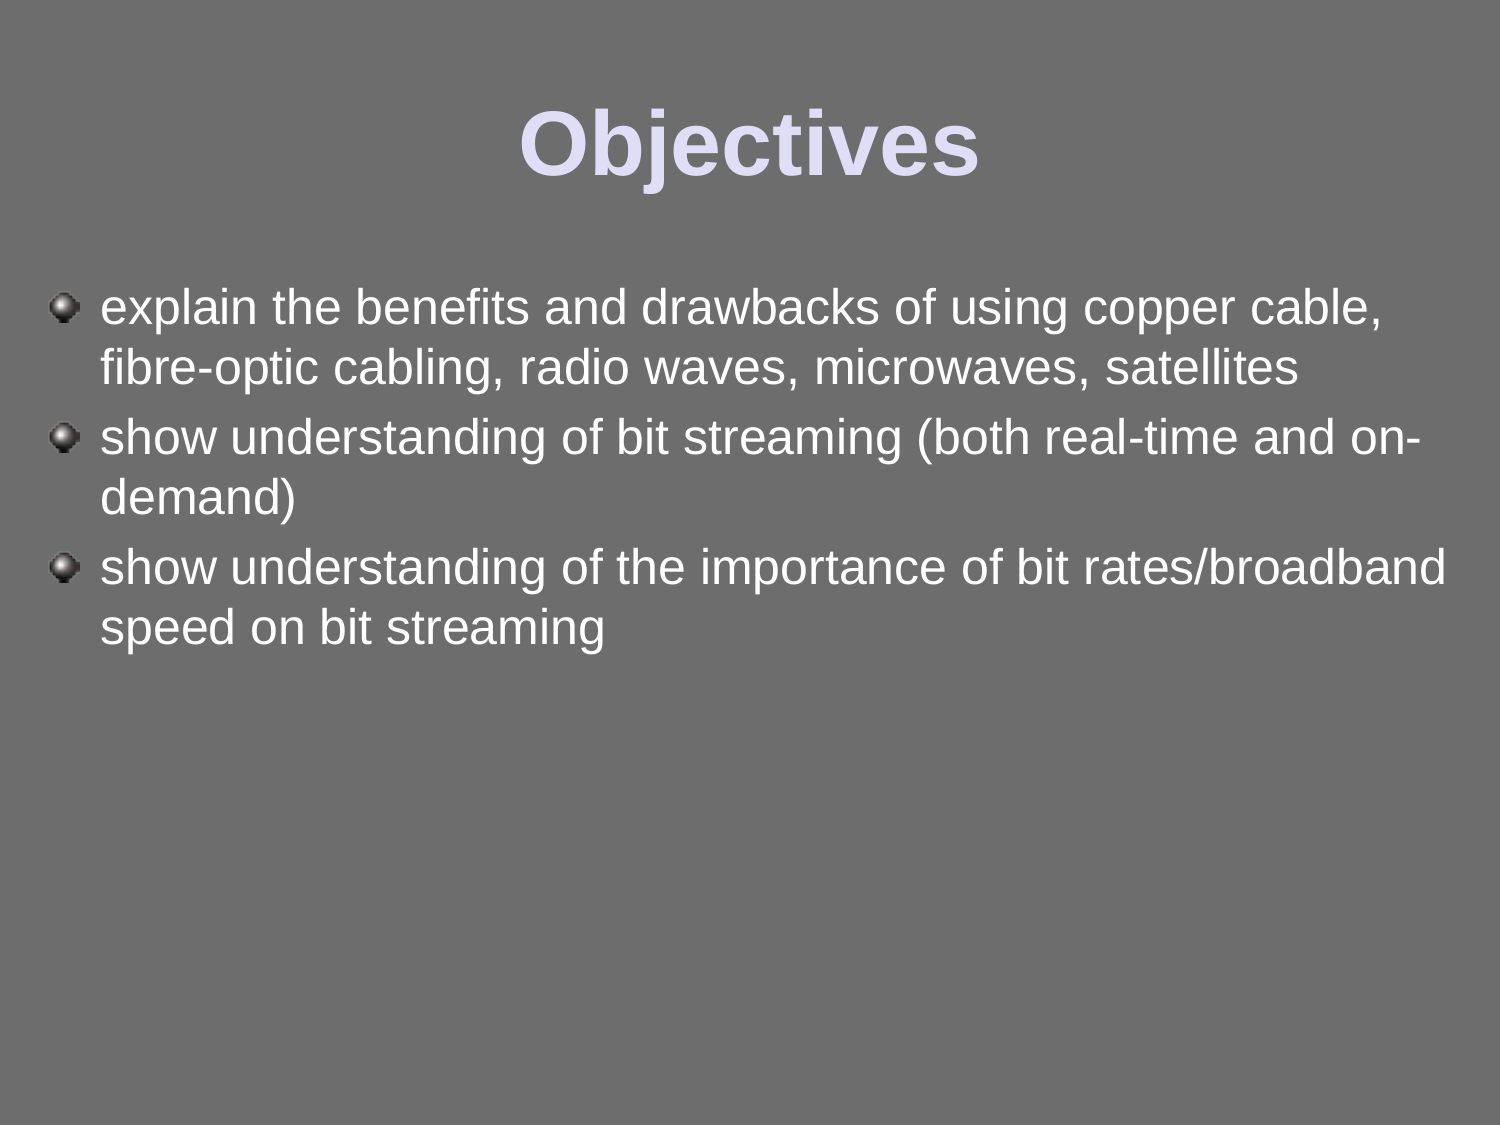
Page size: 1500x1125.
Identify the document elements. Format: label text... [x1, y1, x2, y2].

picture [44, 547, 80, 583]
picture [44, 287, 80, 323]
title Objectives [75, 45, 1425, 233]
list explain the benefits and drawbacks of using copper cable, fibre-optic cabling, radio waves, microwaves, satellites show understanding of bit streaming (both real-time and on-demand) show understanding of the importance of bit rates/broadband speed on bit streaming [29, 267, 1471, 1047]
picture [44, 417, 80, 453]
